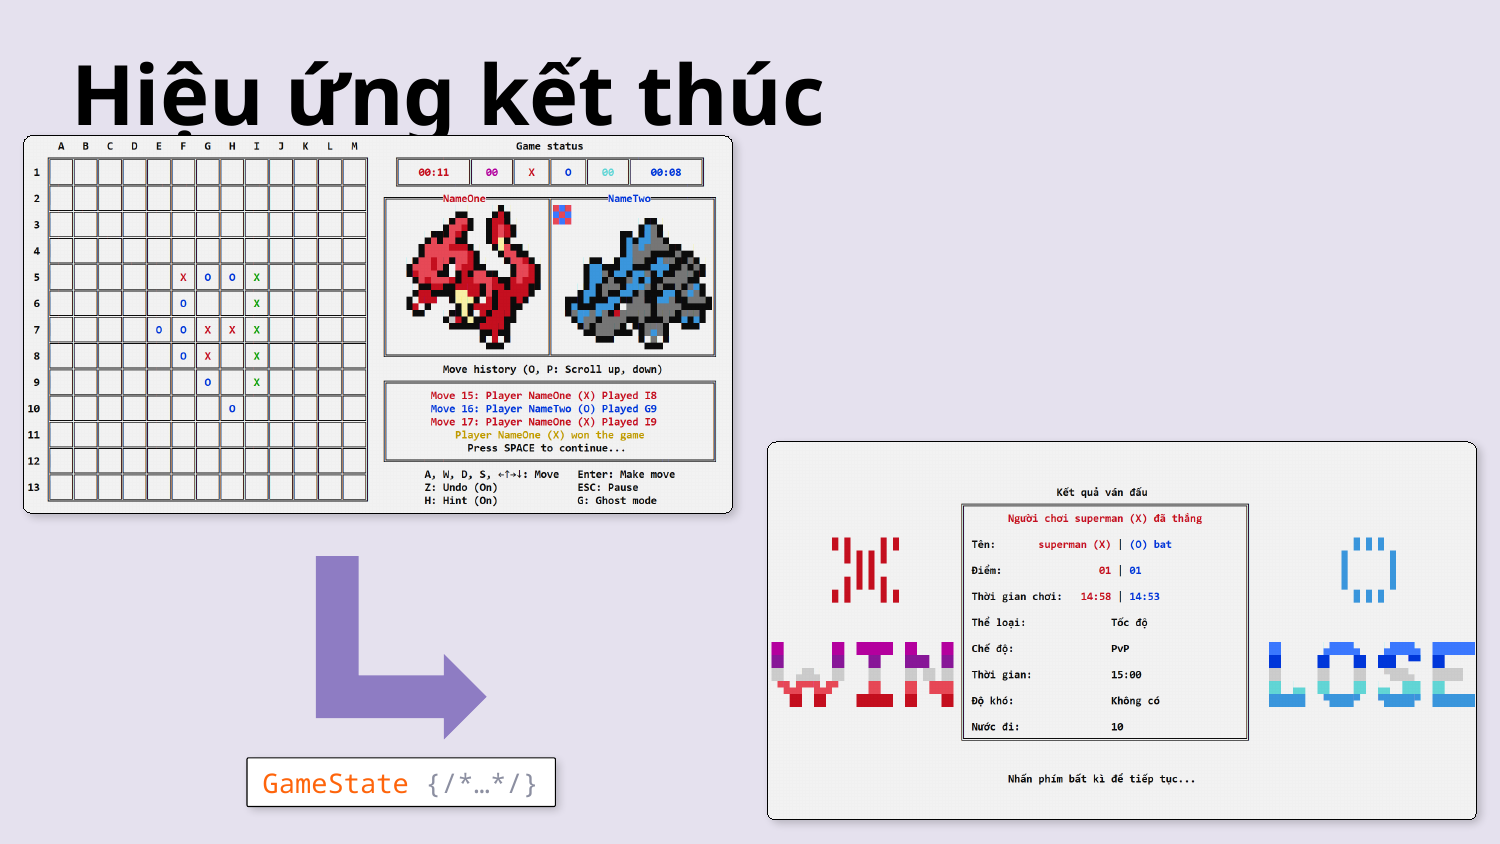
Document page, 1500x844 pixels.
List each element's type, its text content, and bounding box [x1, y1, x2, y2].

text_box [313, 553, 489, 742]
picture [22, 135, 733, 514]
picture [766, 441, 1477, 821]
text_box Hiệu ứng kết thúc [55, 23, 1344, 160]
text_box GameState {/*…*/} [244, 755, 558, 809]
